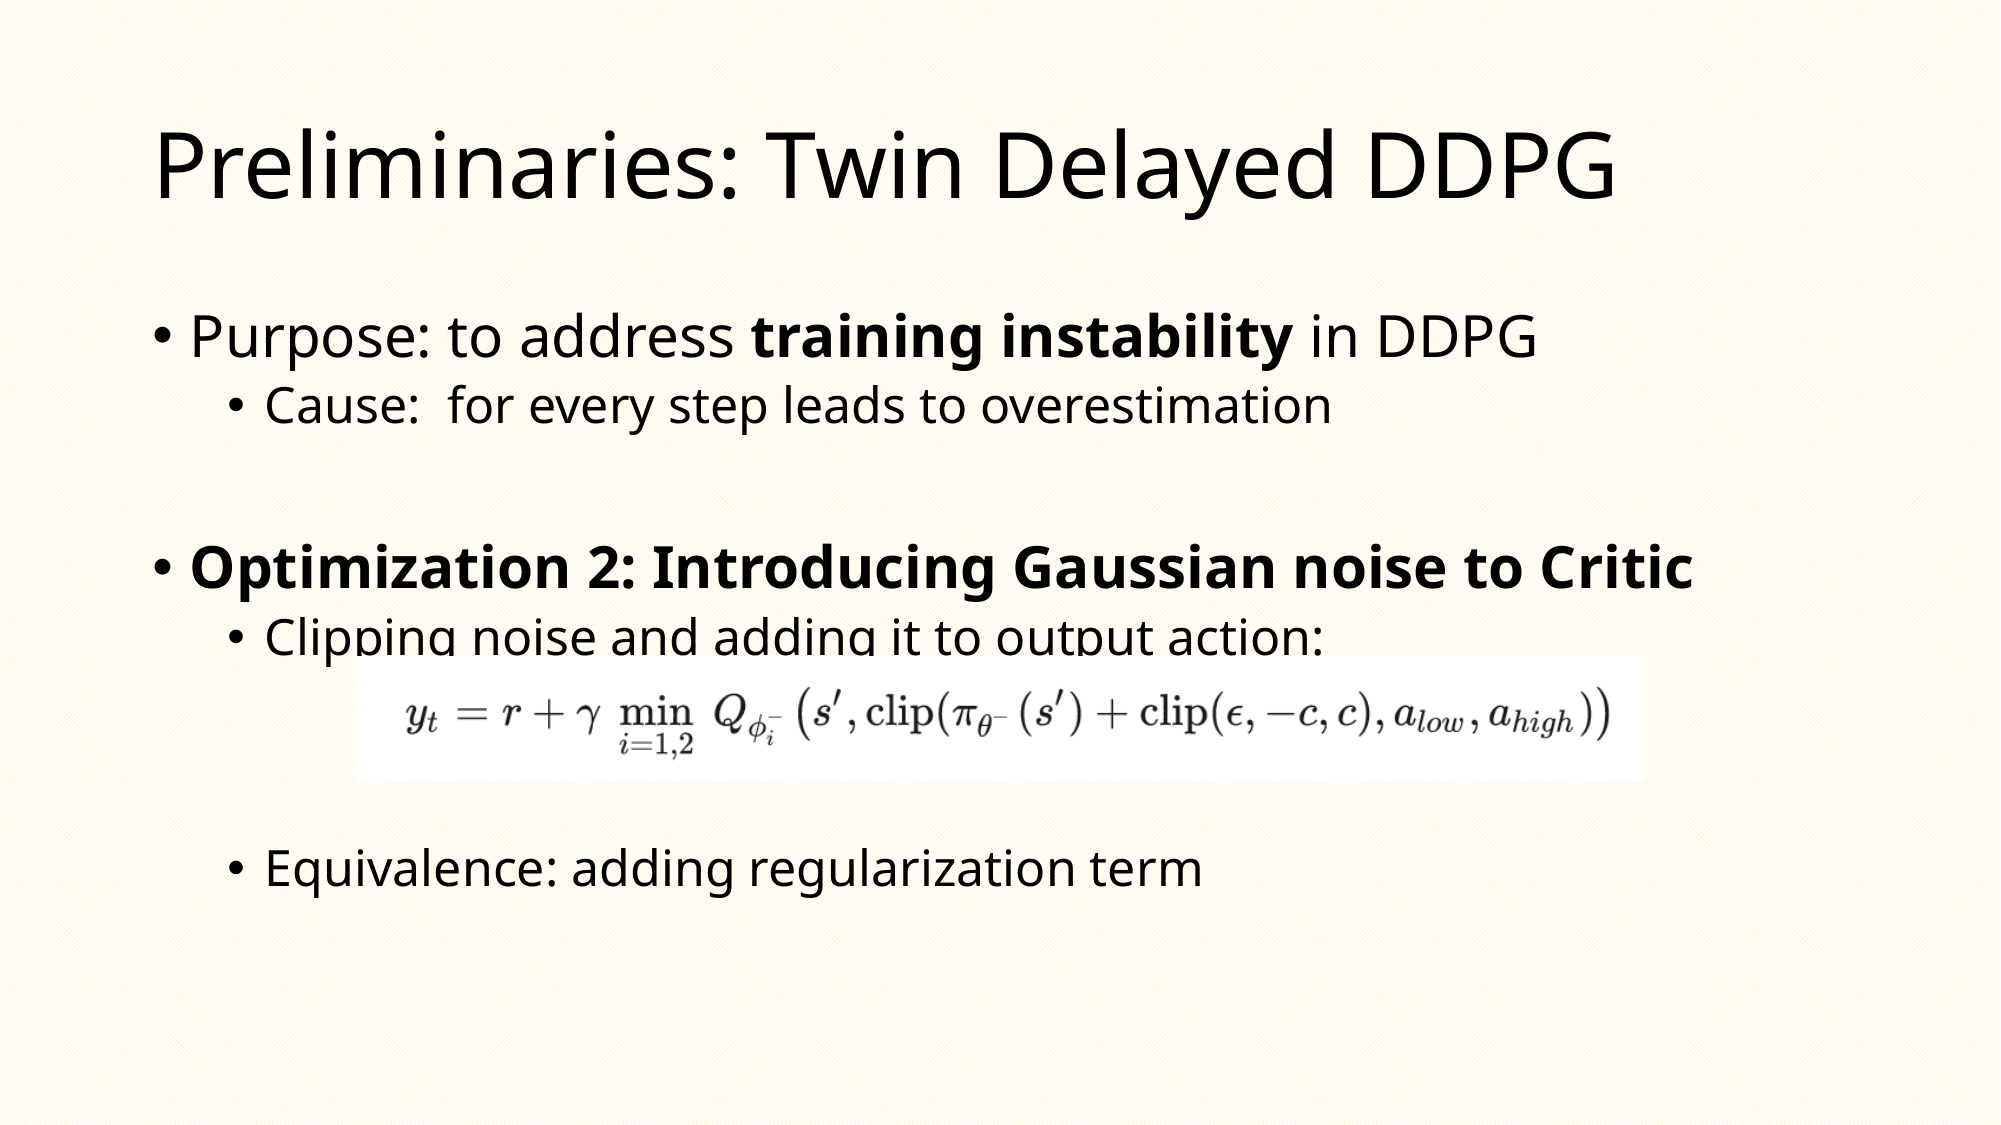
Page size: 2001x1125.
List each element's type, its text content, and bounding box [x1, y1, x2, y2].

title Preliminaries: Twin Delayed DDPG [137, 59, 1863, 278]
picture [355, 656, 1644, 782]
